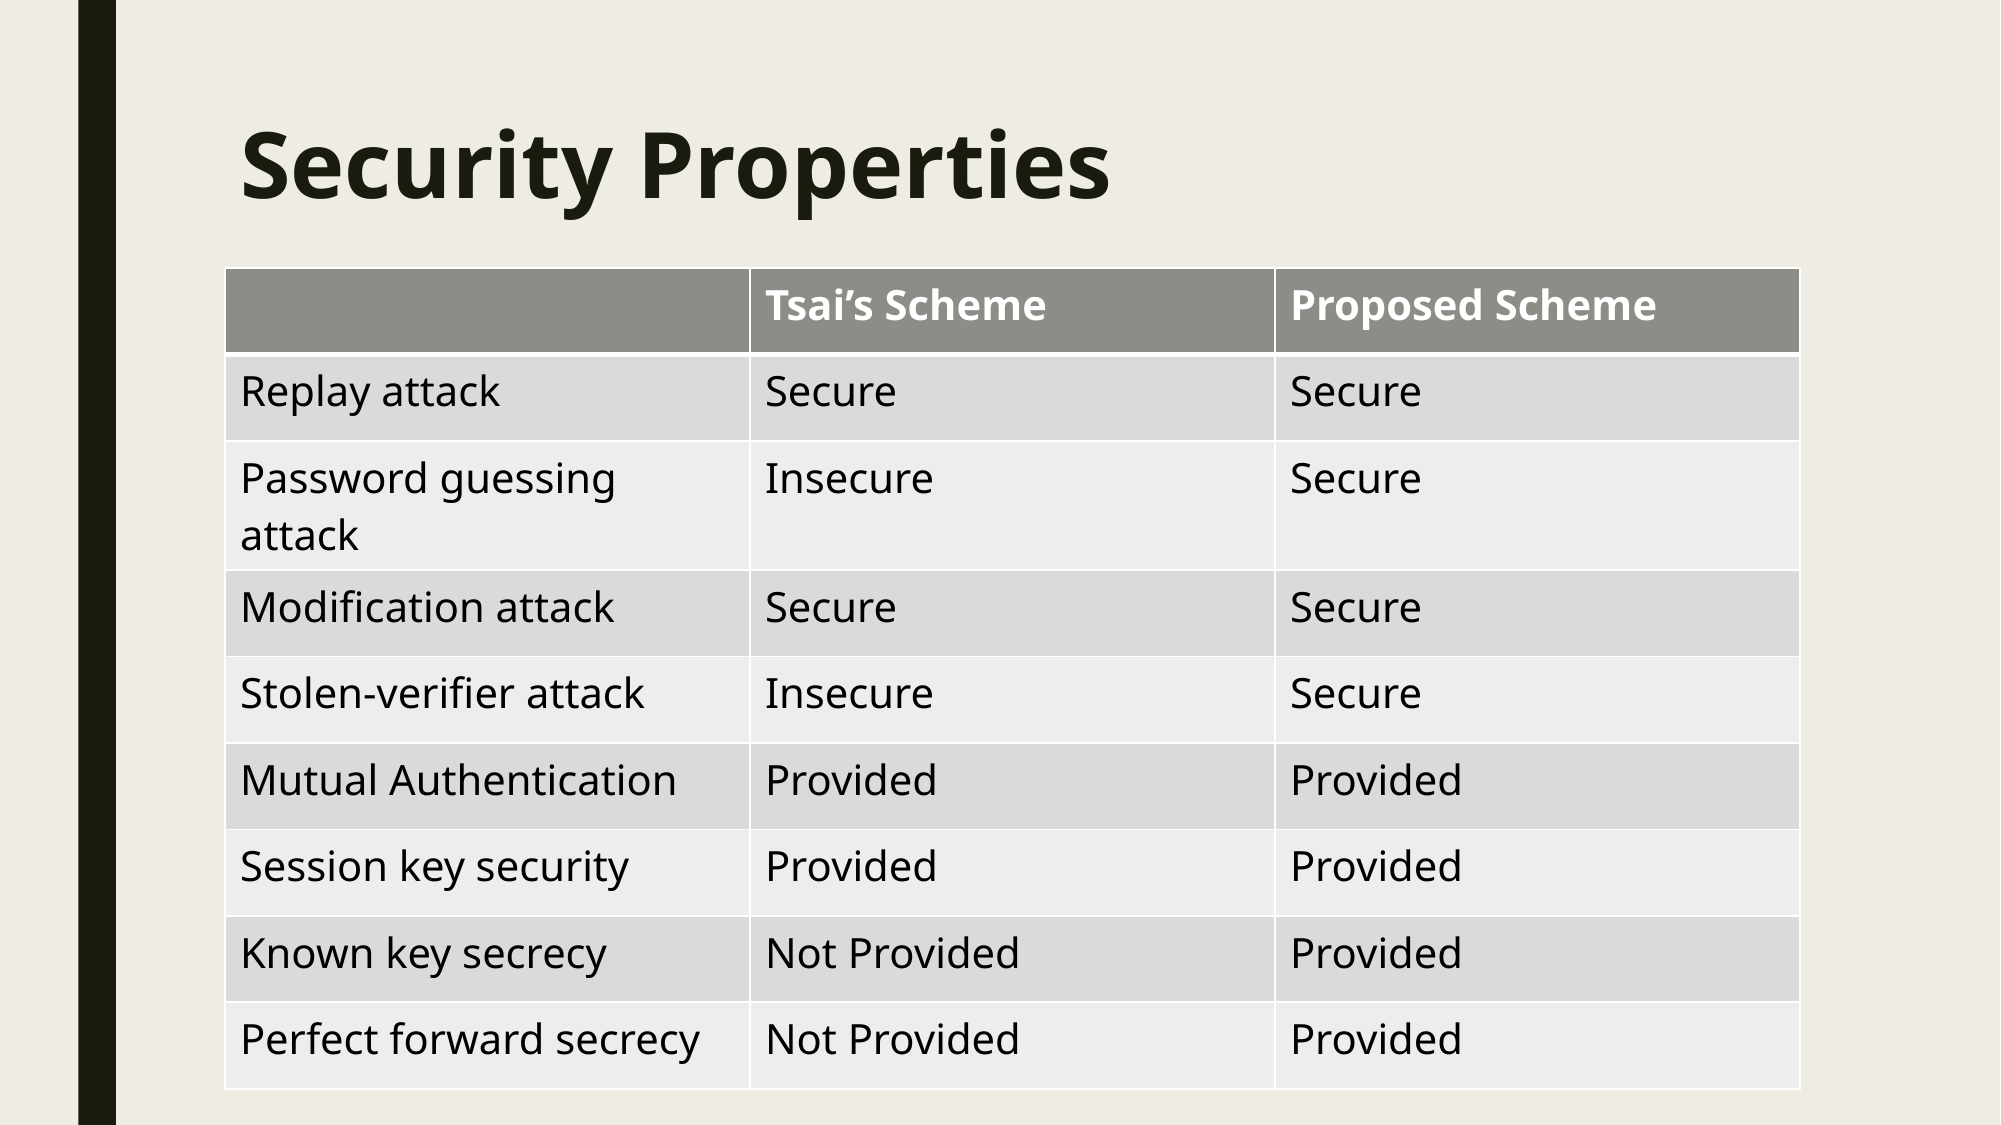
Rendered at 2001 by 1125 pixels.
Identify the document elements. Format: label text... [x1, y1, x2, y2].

table_cell Stolen-verifier attack [226, 657, 749, 742]
table_cell Perfect forward secrecy [226, 1003, 749, 1088]
title Security Properties [225, 112, 1800, 267]
table_cell Provided [751, 830, 1274, 915]
table_cell Not Provided [751, 917, 1274, 1001]
table_cell Provided [1276, 1003, 1799, 1088]
table_cell Provided [1276, 744, 1799, 829]
table_header Tsai’s Scheme [751, 269, 1274, 352]
table_cell Mutual Authentication [226, 744, 749, 829]
table_cell Secure [751, 357, 1274, 440]
table_header Proposed Scheme [1276, 269, 1799, 352]
table_cell Secure [1276, 357, 1799, 440]
table_cell Secure [1276, 657, 1799, 742]
table_cell Modification attack [226, 571, 749, 656]
table_cell Not Provided [751, 1003, 1274, 1088]
table_cell Insecure [751, 657, 1274, 742]
table_cell Secure [1276, 571, 1799, 656]
table_cell Secure [751, 571, 1274, 656]
table_cell Password guessing attack [226, 442, 749, 569]
table_cell Replay attack [226, 357, 749, 440]
table_cell Insecure [751, 442, 1274, 569]
table_cell Provided [1276, 830, 1799, 915]
table_cell Session key security [226, 830, 749, 915]
table_cell Secure [1276, 442, 1799, 569]
table_header [226, 269, 749, 352]
table_cell Known key secrecy [226, 917, 749, 1001]
table_cell Provided [751, 744, 1274, 829]
table_cell Provided [1276, 917, 1799, 1001]
